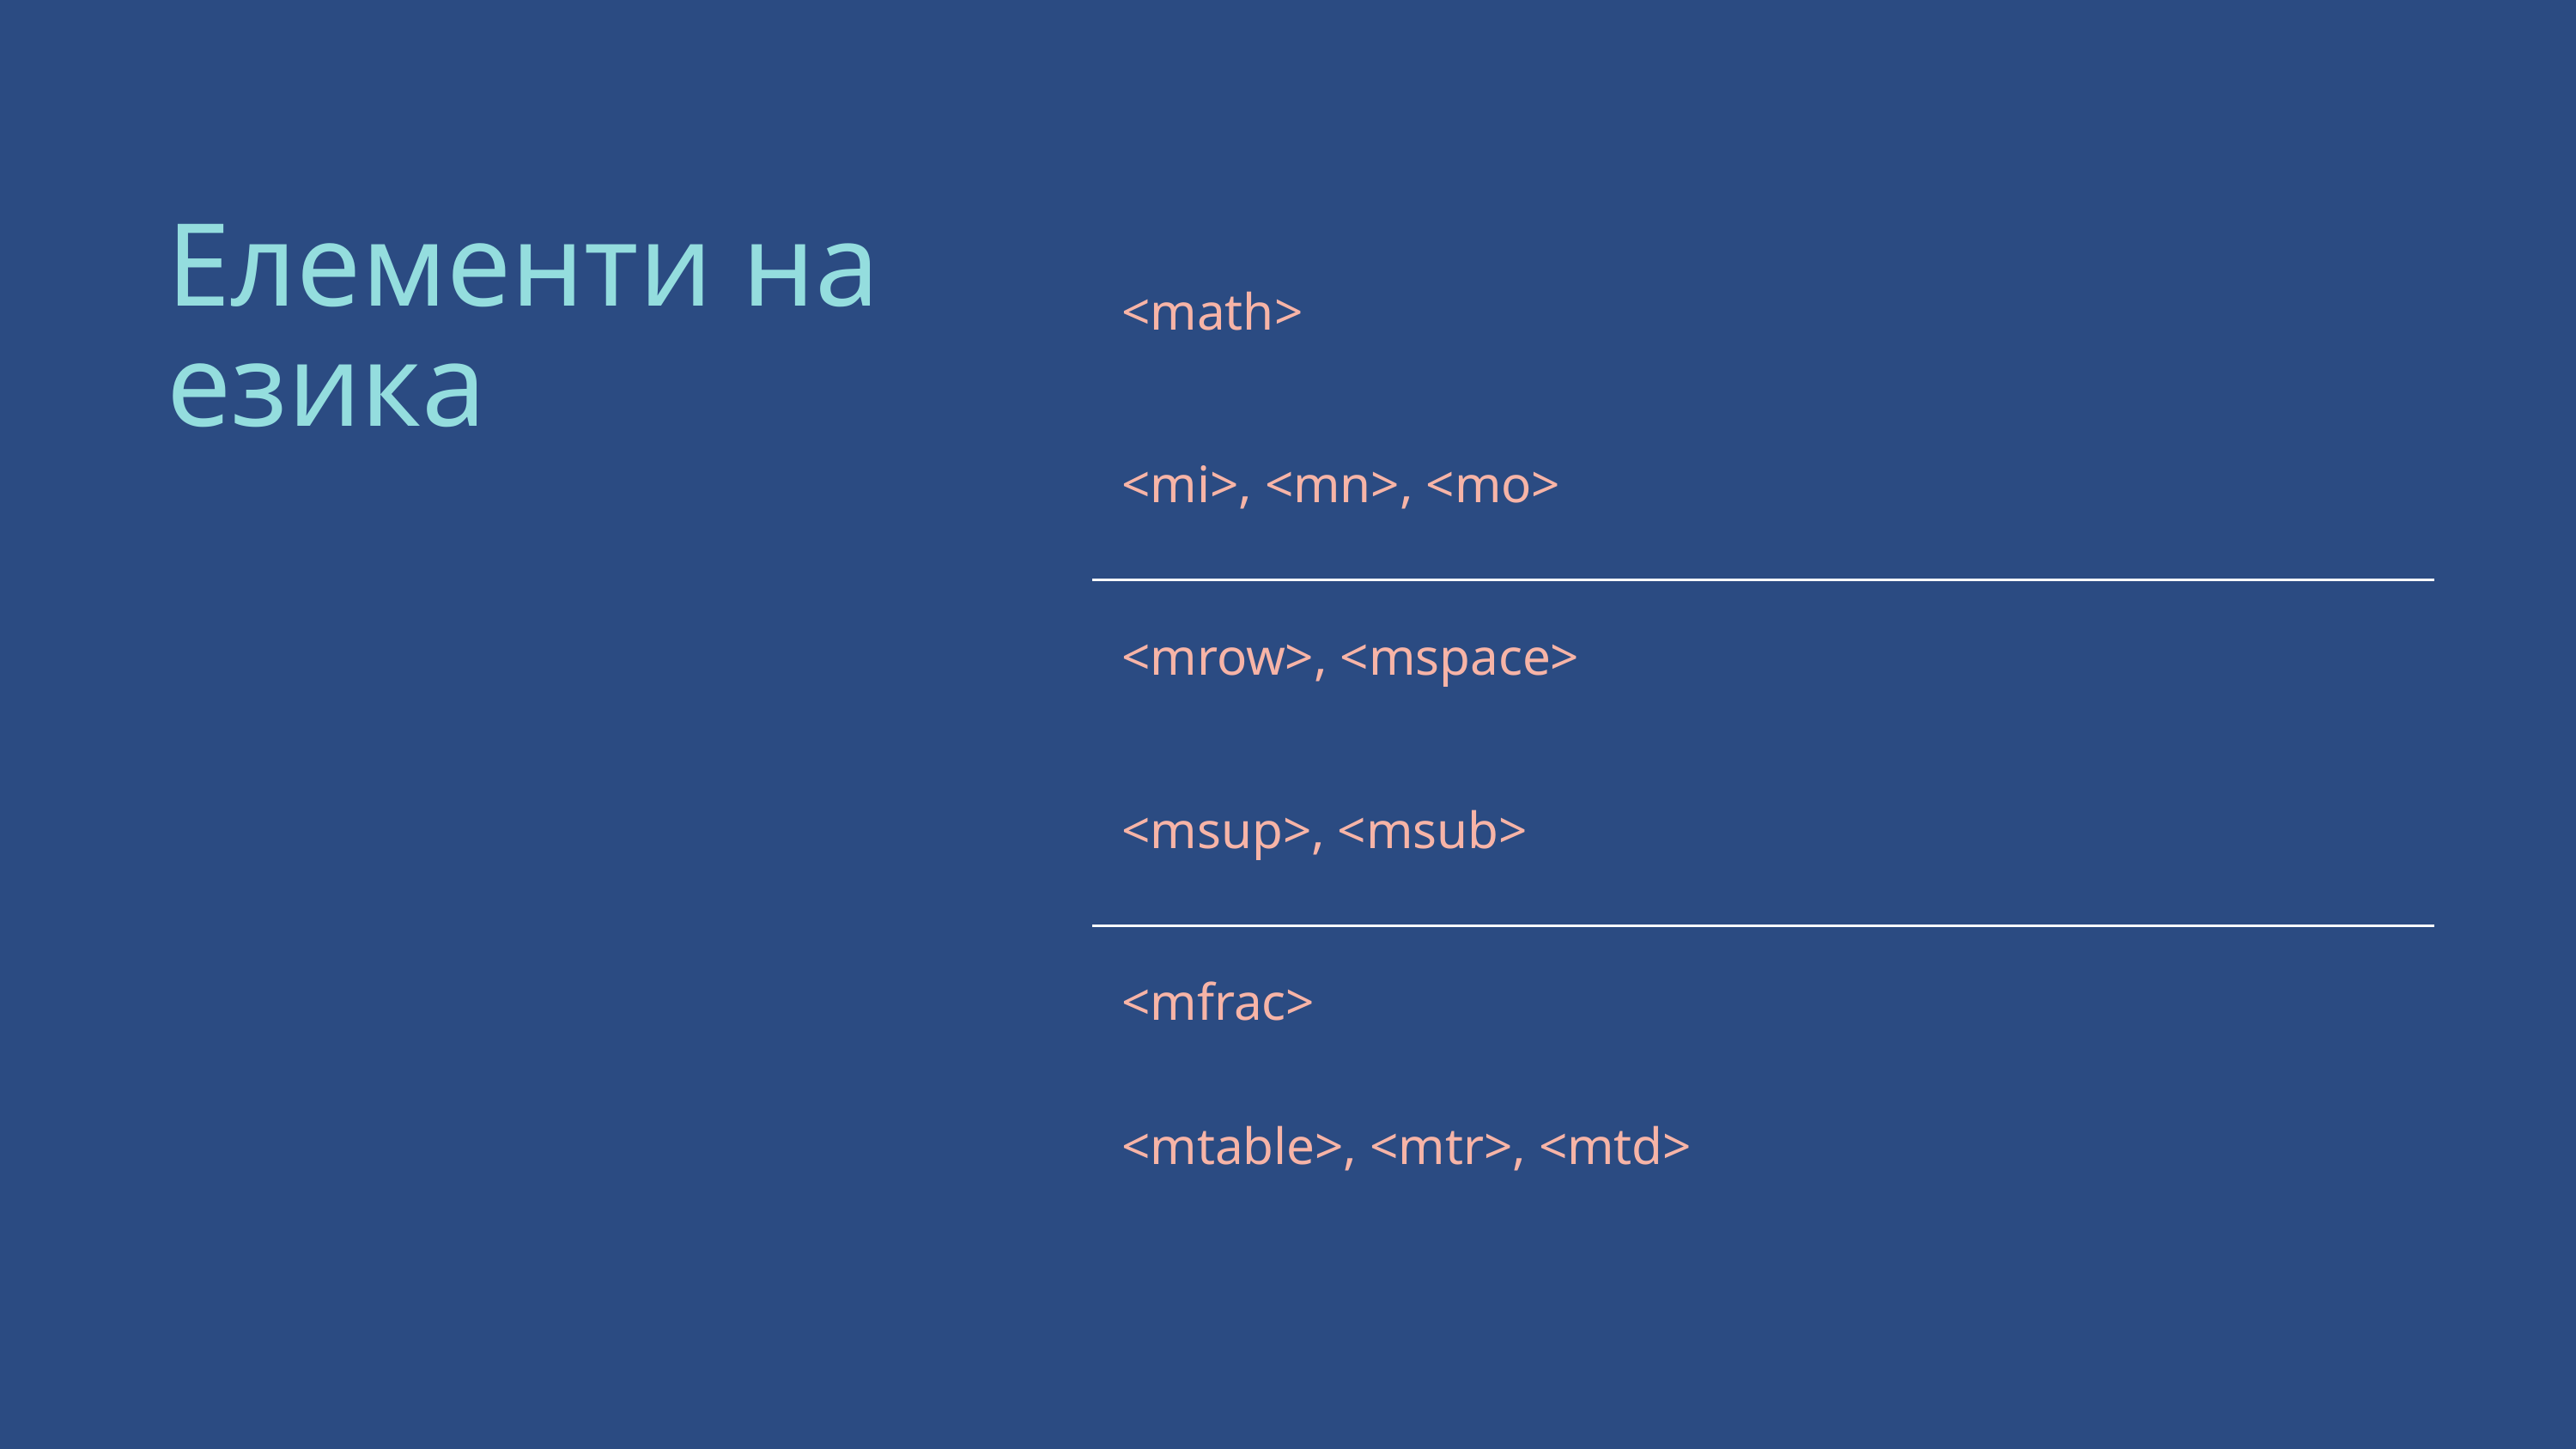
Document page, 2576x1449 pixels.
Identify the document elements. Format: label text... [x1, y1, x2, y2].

text_box Елементи на езика [167, 208, 981, 449]
table_cell <mrow>, <mspace> [1098, 581, 2428, 727]
table_cell <mfrac> [1098, 927, 2428, 1070]
table_cell <msup>, <msub> [1098, 733, 2428, 925]
table_header <math> [1098, 238, 2428, 381]
table_cell <mtable>, <mtr>, <mtd> [1098, 1076, 2428, 1210]
table_cell <mi>, <mn>, <mo> [1098, 387, 2428, 579]
